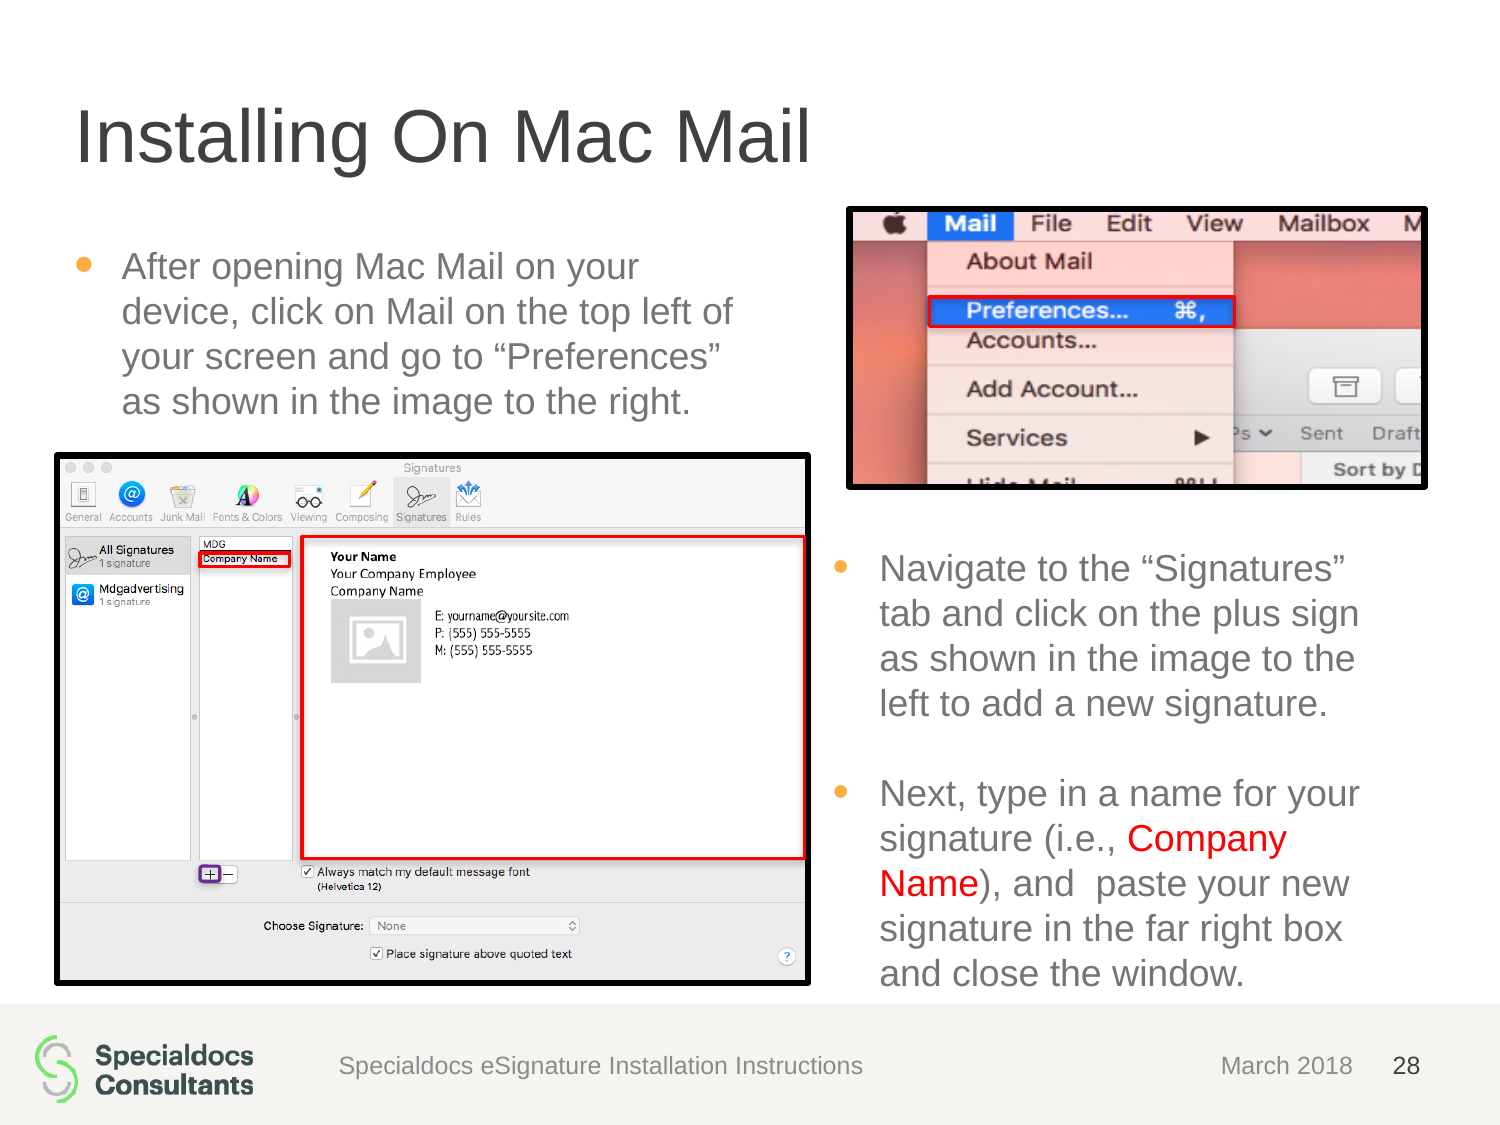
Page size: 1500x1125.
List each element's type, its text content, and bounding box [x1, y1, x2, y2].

picture [59, 458, 806, 980]
footer Specialdocs eSignature Installation Instructions [323, 1004, 914, 1125]
picture [35, 1035, 253, 1103]
text_box After opening Mac Mail on your device, click on Mail on the top left of your screen and go to “Preferences” as shown in the image to the right. [60, 234, 765, 452]
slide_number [1018, 1047, 1369, 1125]
picture [852, 211, 1422, 484]
slide_number 28 [1369, 1004, 1436, 1125]
title Installing On Mac Mail [60, 79, 1411, 183]
text_box Navigate to the “Signatures” tab and click on the plus sign as shown in the image to the left to add a new signature. Next, type in a name for your signature (i.e., Company Name), and paste your new signature in the far right box and close the window. [817, 536, 1411, 1047]
